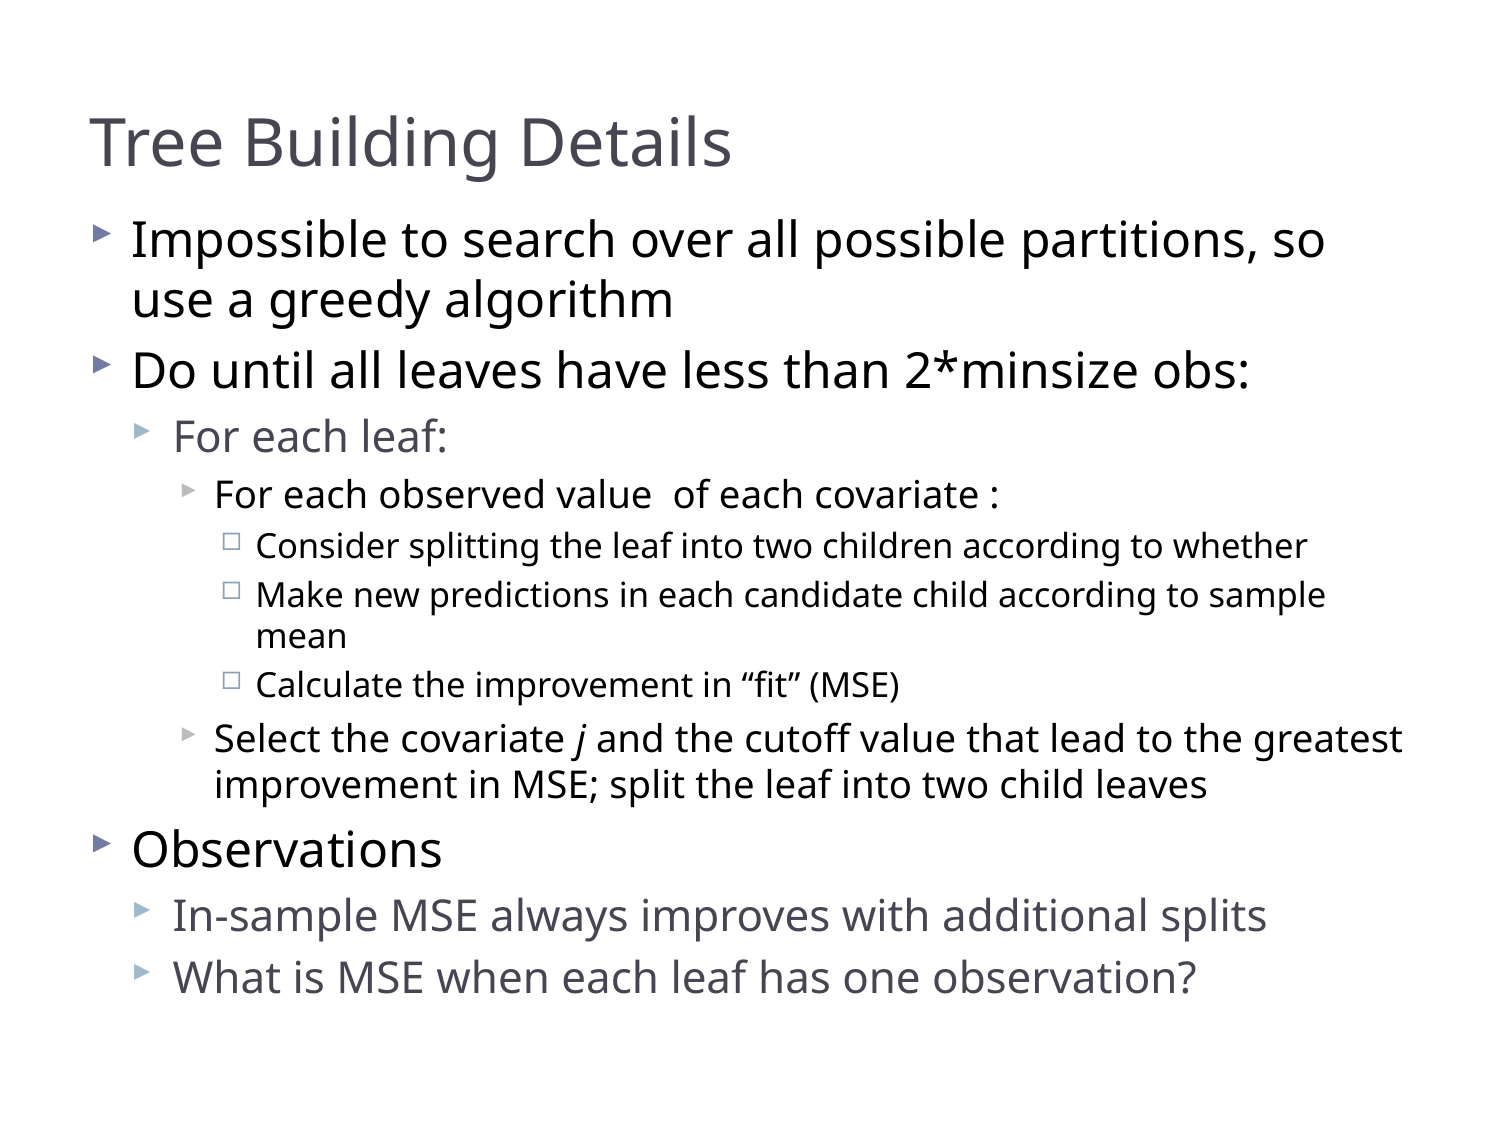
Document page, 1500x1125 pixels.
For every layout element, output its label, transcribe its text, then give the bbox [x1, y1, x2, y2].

title Tree Building Details [75, 24, 1425, 188]
